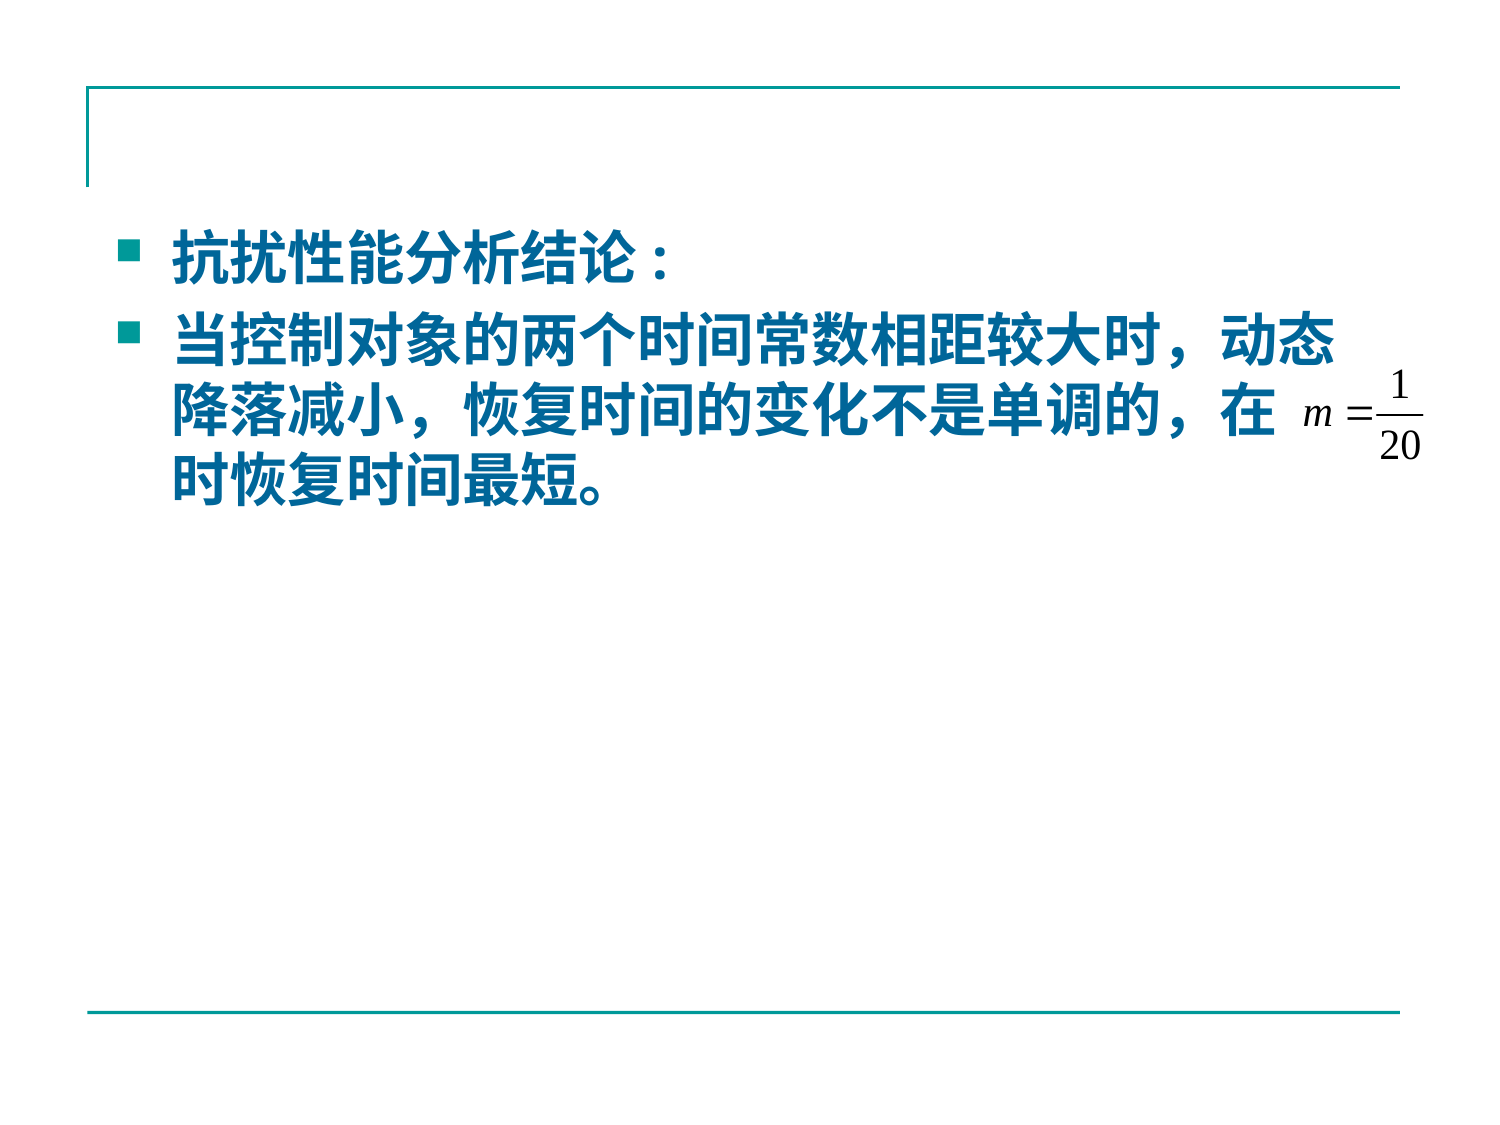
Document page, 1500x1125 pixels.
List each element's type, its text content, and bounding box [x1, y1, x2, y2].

list 抗扰性能分析结论: 当控制对象的两个时间常数相距较大时，动态降落减小，恢复时间的变化不是单调的，在 时恢复时间最短。 [99, 213, 1388, 1006]
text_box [1293, 354, 1435, 474]
